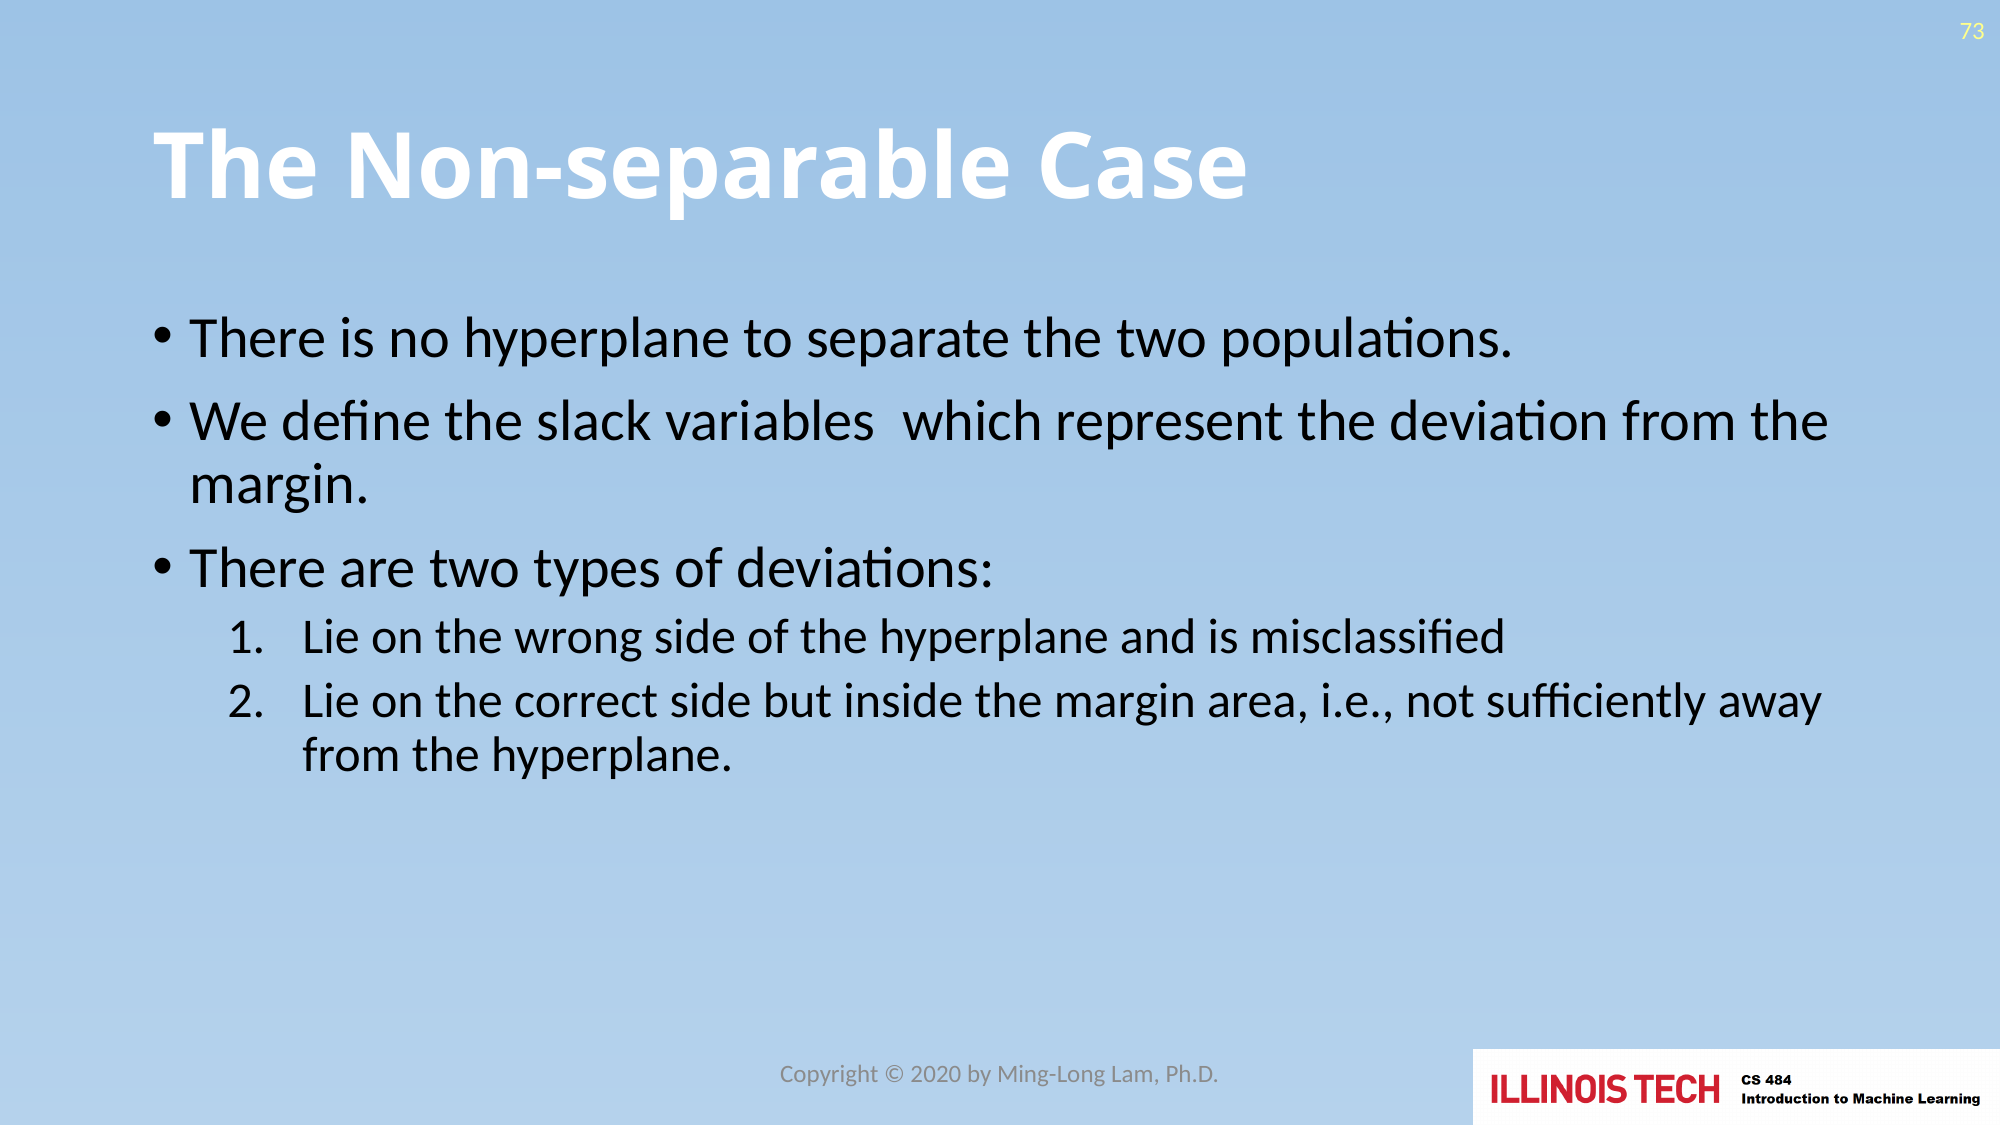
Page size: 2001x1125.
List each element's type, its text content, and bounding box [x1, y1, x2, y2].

footer Copyright © 2020 by Ming-Long Lam, Ph.D. [662, 1042, 1338, 1103]
slide_number 73 [1550, 0, 2000, 60]
title The Non-separable Case [137, 59, 1863, 278]
picture [1473, 1049, 2000, 1125]
